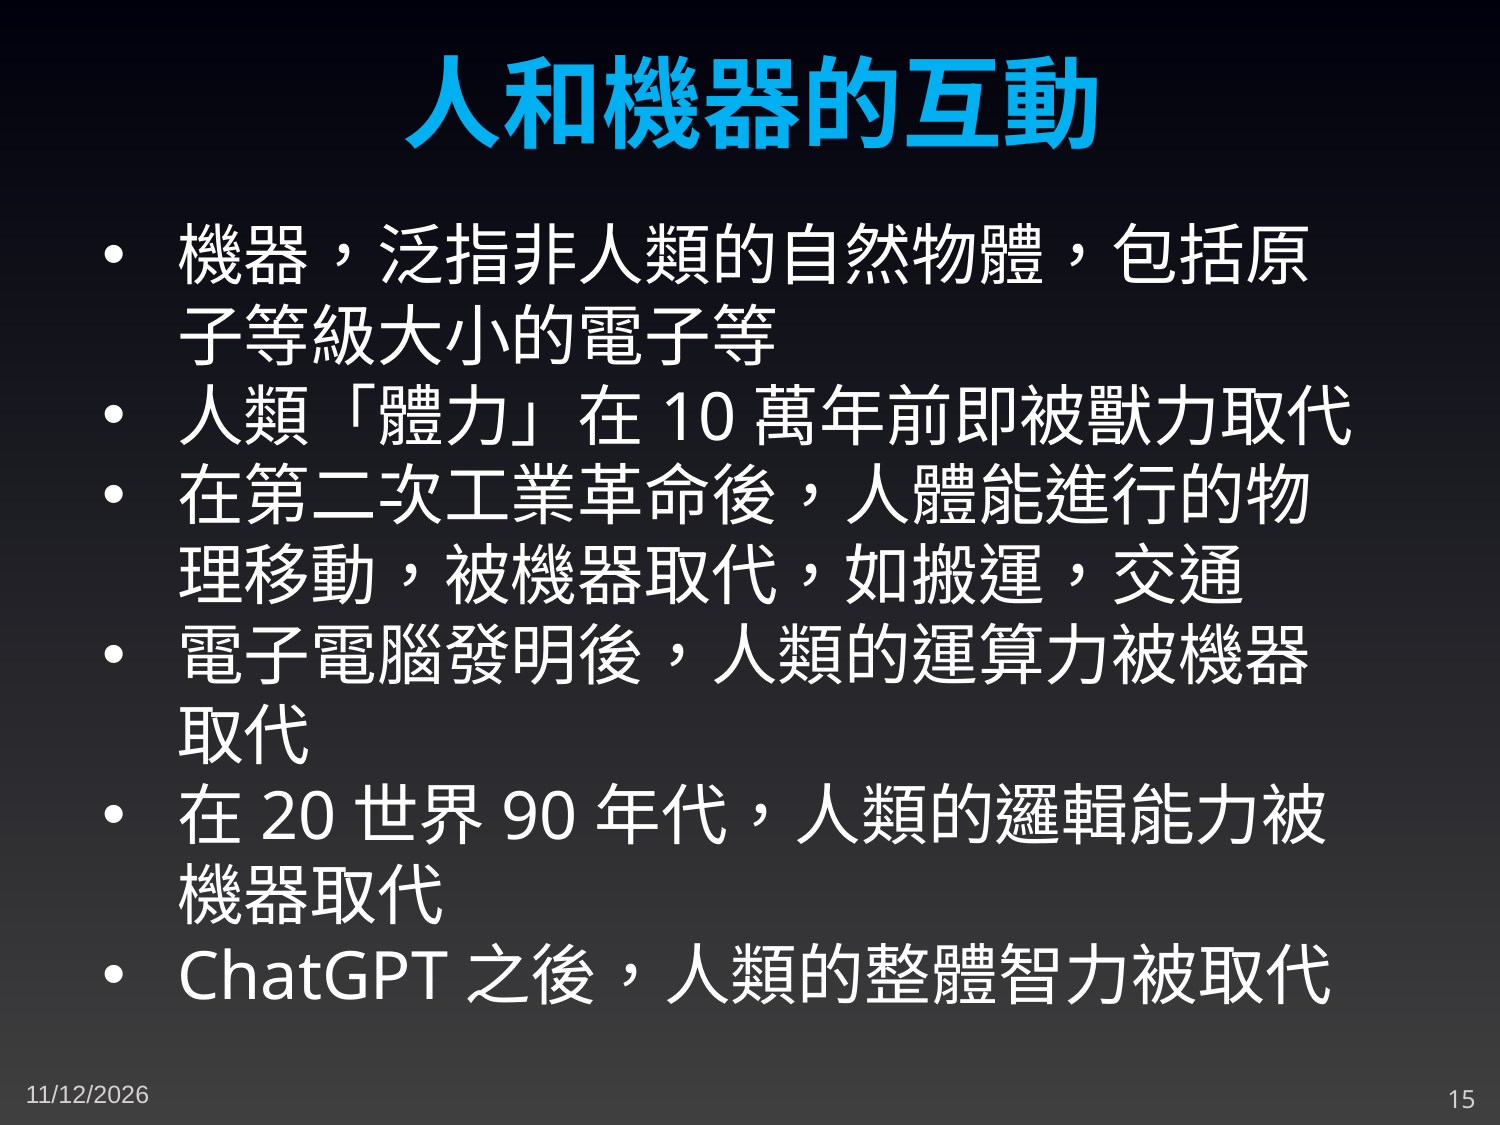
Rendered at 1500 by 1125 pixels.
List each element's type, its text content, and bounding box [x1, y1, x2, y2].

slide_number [10, 1075, 411, 1117]
text_box 機器，泛指非人類的自然物體，包括原子等級大小的電子等 人類「體力」在10萬年前即被獸力取代 在第二次工業革命後，人體能進行的物理移動，被機器取代，如搬運，交通 電子電腦發明後，人類的運算力被機器取代 在20世界90年代，人類的邏輯能力被機器取代 ChatGPT之後，人類的整體智力被取代 [87, 205, 1388, 1021]
text_box 人和機器的互動 [387, 12, 1225, 175]
slide_number 15 [1340, 1075, 1491, 1117]
